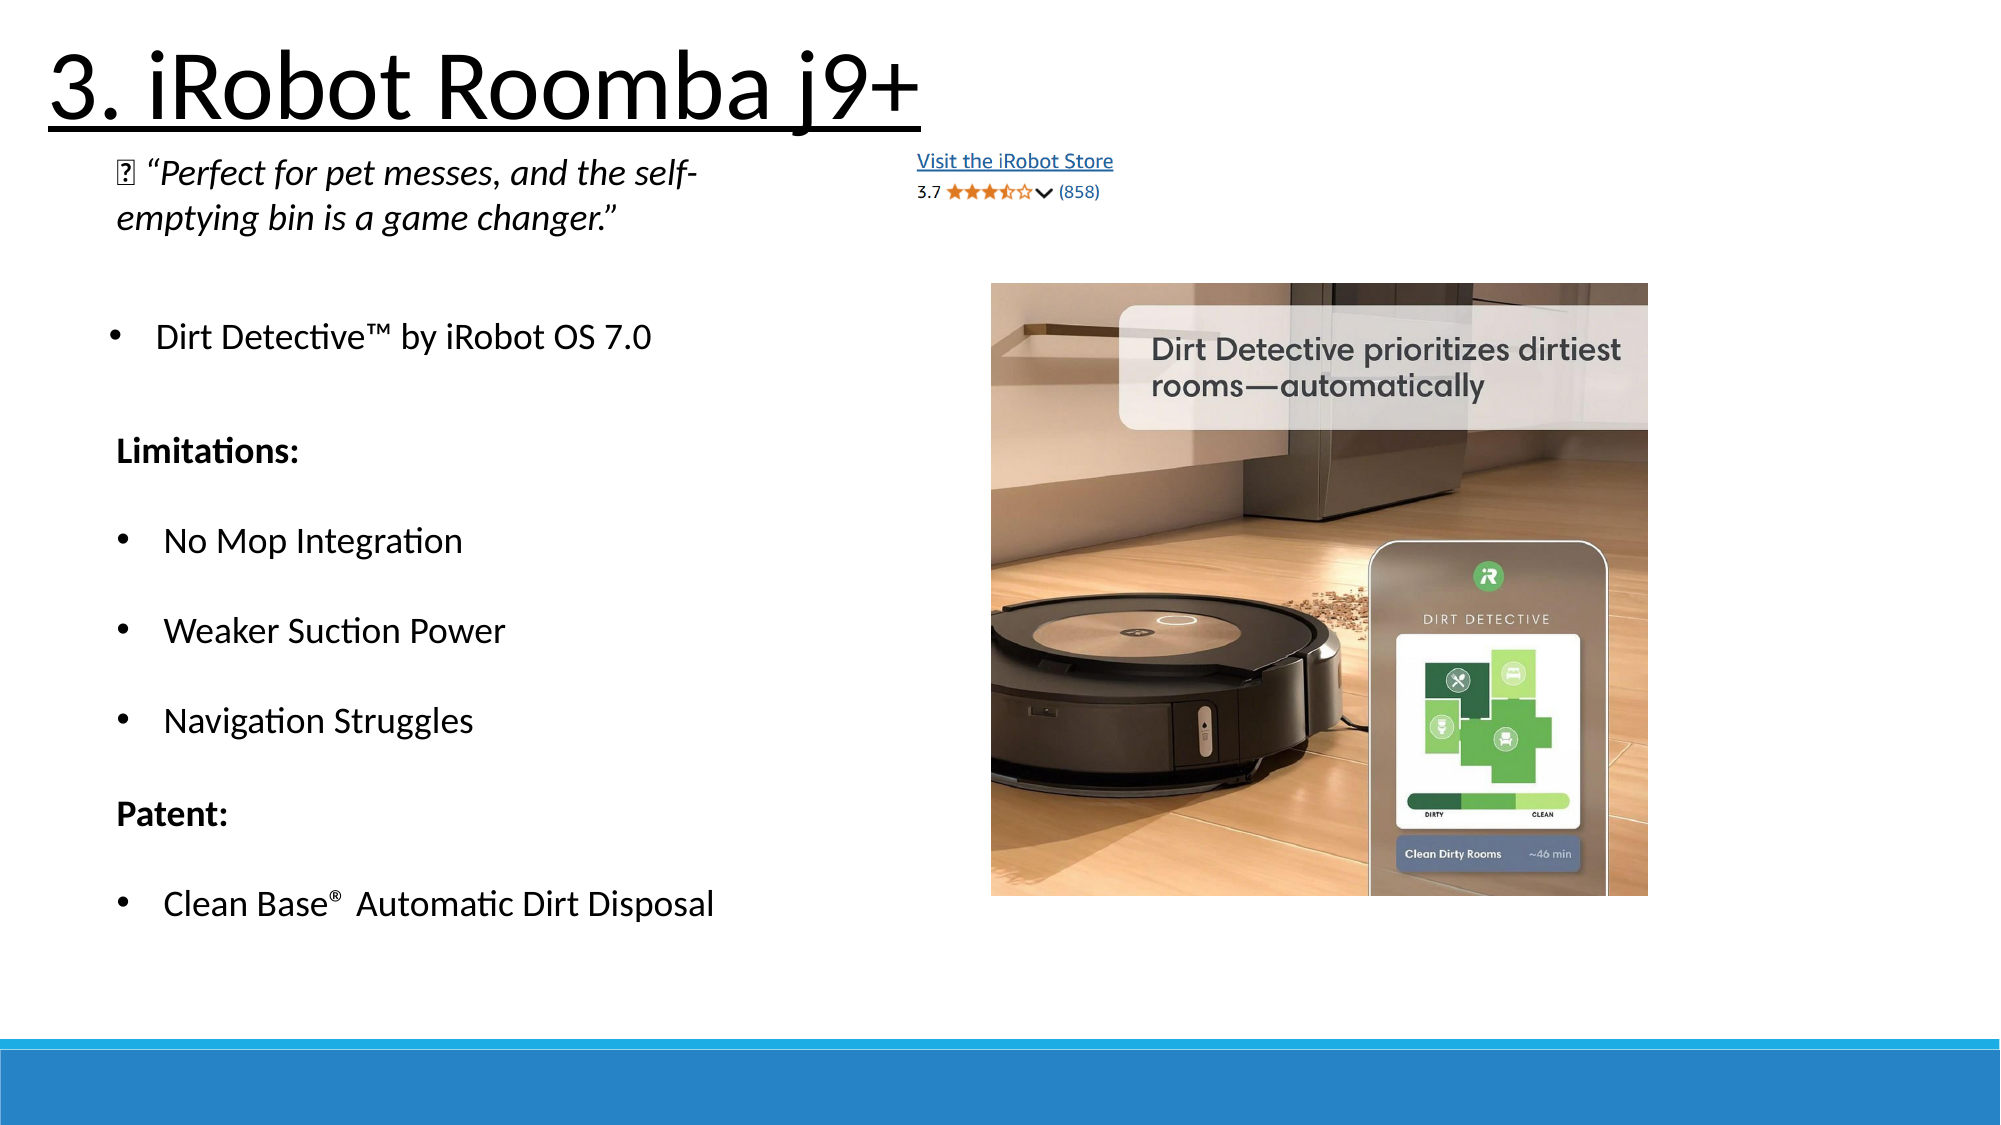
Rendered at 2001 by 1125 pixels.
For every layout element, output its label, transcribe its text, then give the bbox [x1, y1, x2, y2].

text_box Patent: Clean Base® Automatic Dirt Disposal [101, 781, 876, 932]
picture [908, 143, 1126, 203]
text_box Dirt Detective™ by iRobot OS 7.0 [94, 304, 703, 365]
text_box 3. iRobot Roomba j9+ [33, 12, 1506, 147]
text_box 💬 “Perfect for pet messes, and the self-emptying bin is a game changer.” [101, 140, 731, 246]
text_box Limitations: No Mop Integration Weaker Suction Power Navigation Struggles [101, 418, 949, 749]
picture [991, 282, 1648, 896]
